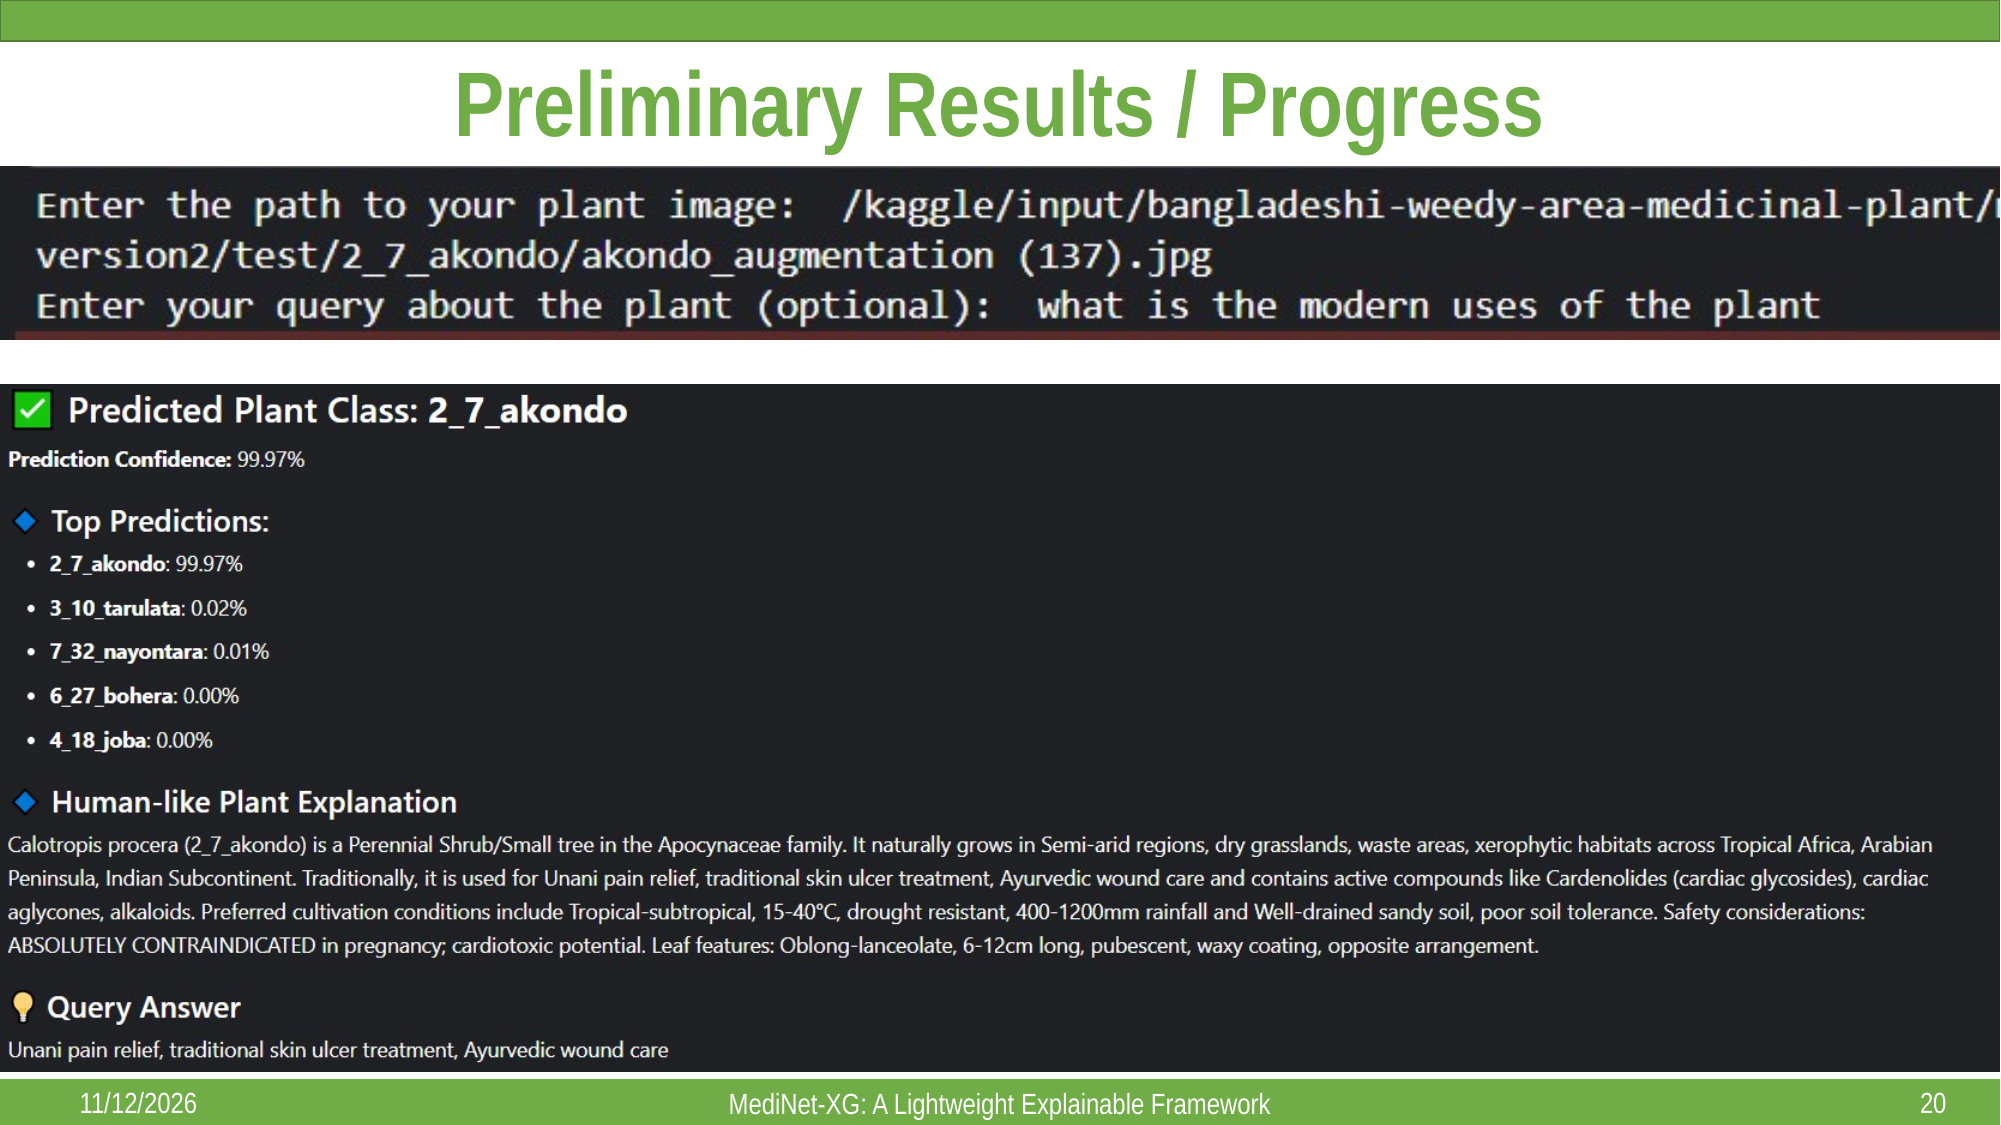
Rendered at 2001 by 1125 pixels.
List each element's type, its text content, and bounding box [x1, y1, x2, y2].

text_box [0, 0, 2000, 42]
picture [0, 384, 2000, 1125]
text_box Preliminary Results / Progress [0, 42, 2000, 166]
picture [0, 166, 2000, 340]
